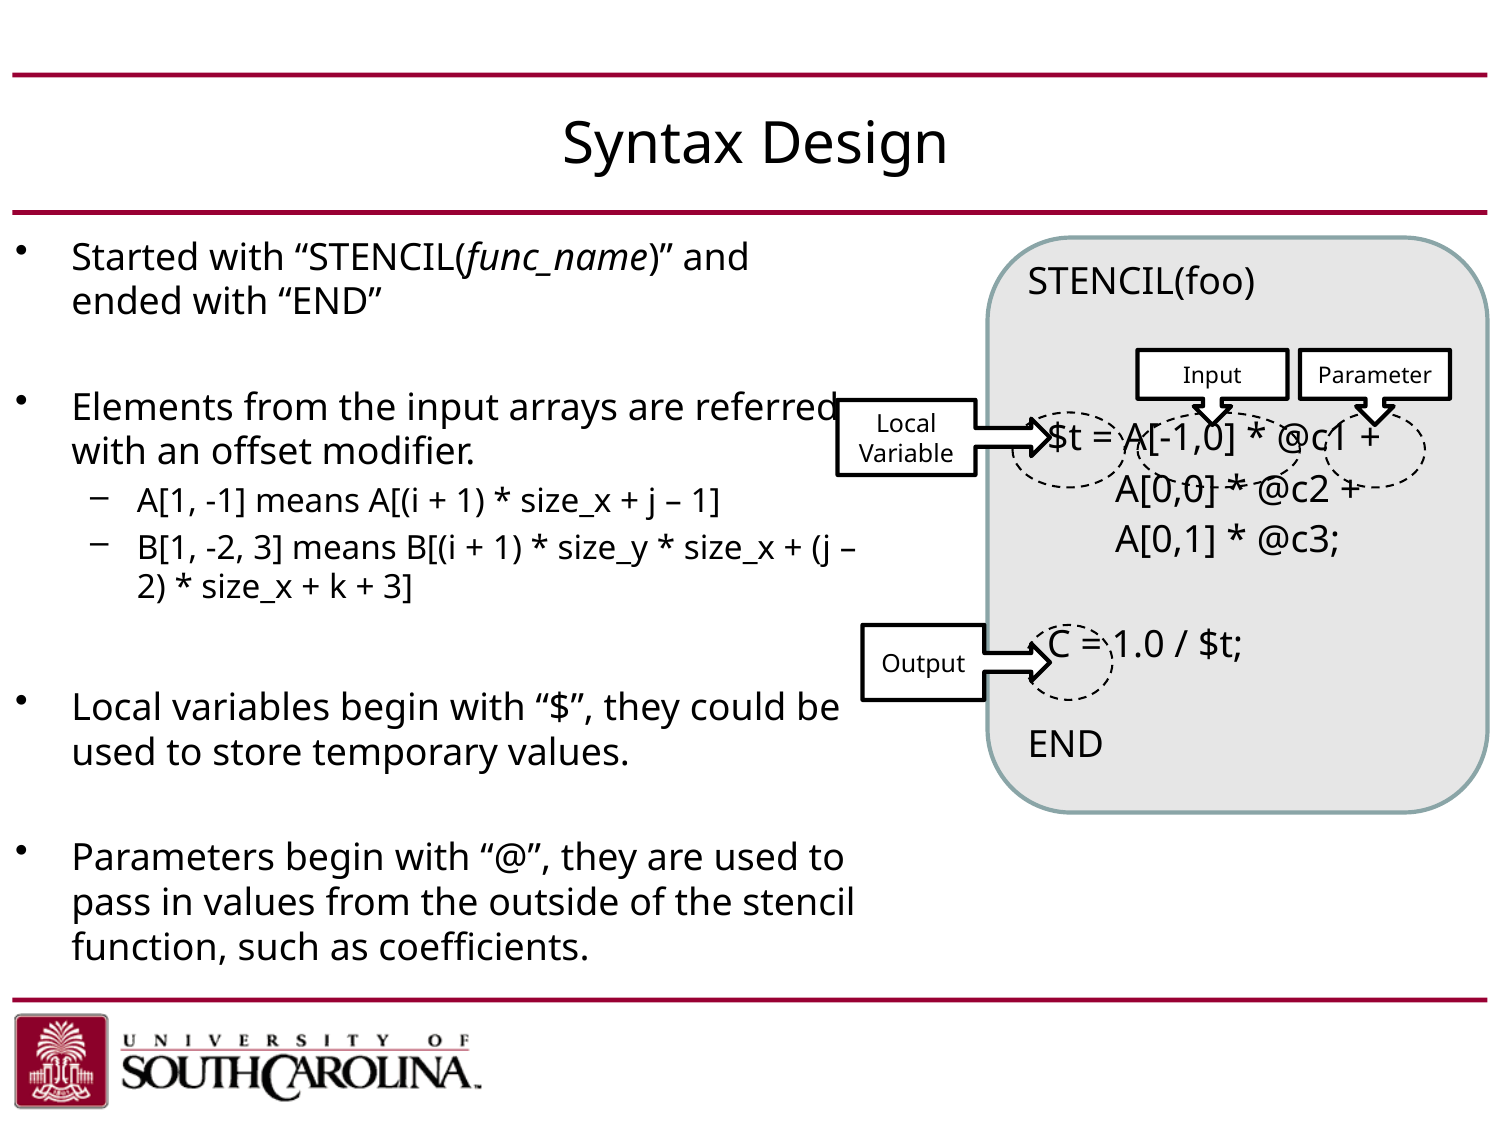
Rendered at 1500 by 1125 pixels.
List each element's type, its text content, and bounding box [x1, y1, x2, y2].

picture [12, 1012, 488, 1112]
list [0, 224, 876, 988]
title Syntax Design [24, 74, 1488, 206]
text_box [835, 235, 1500, 815]
